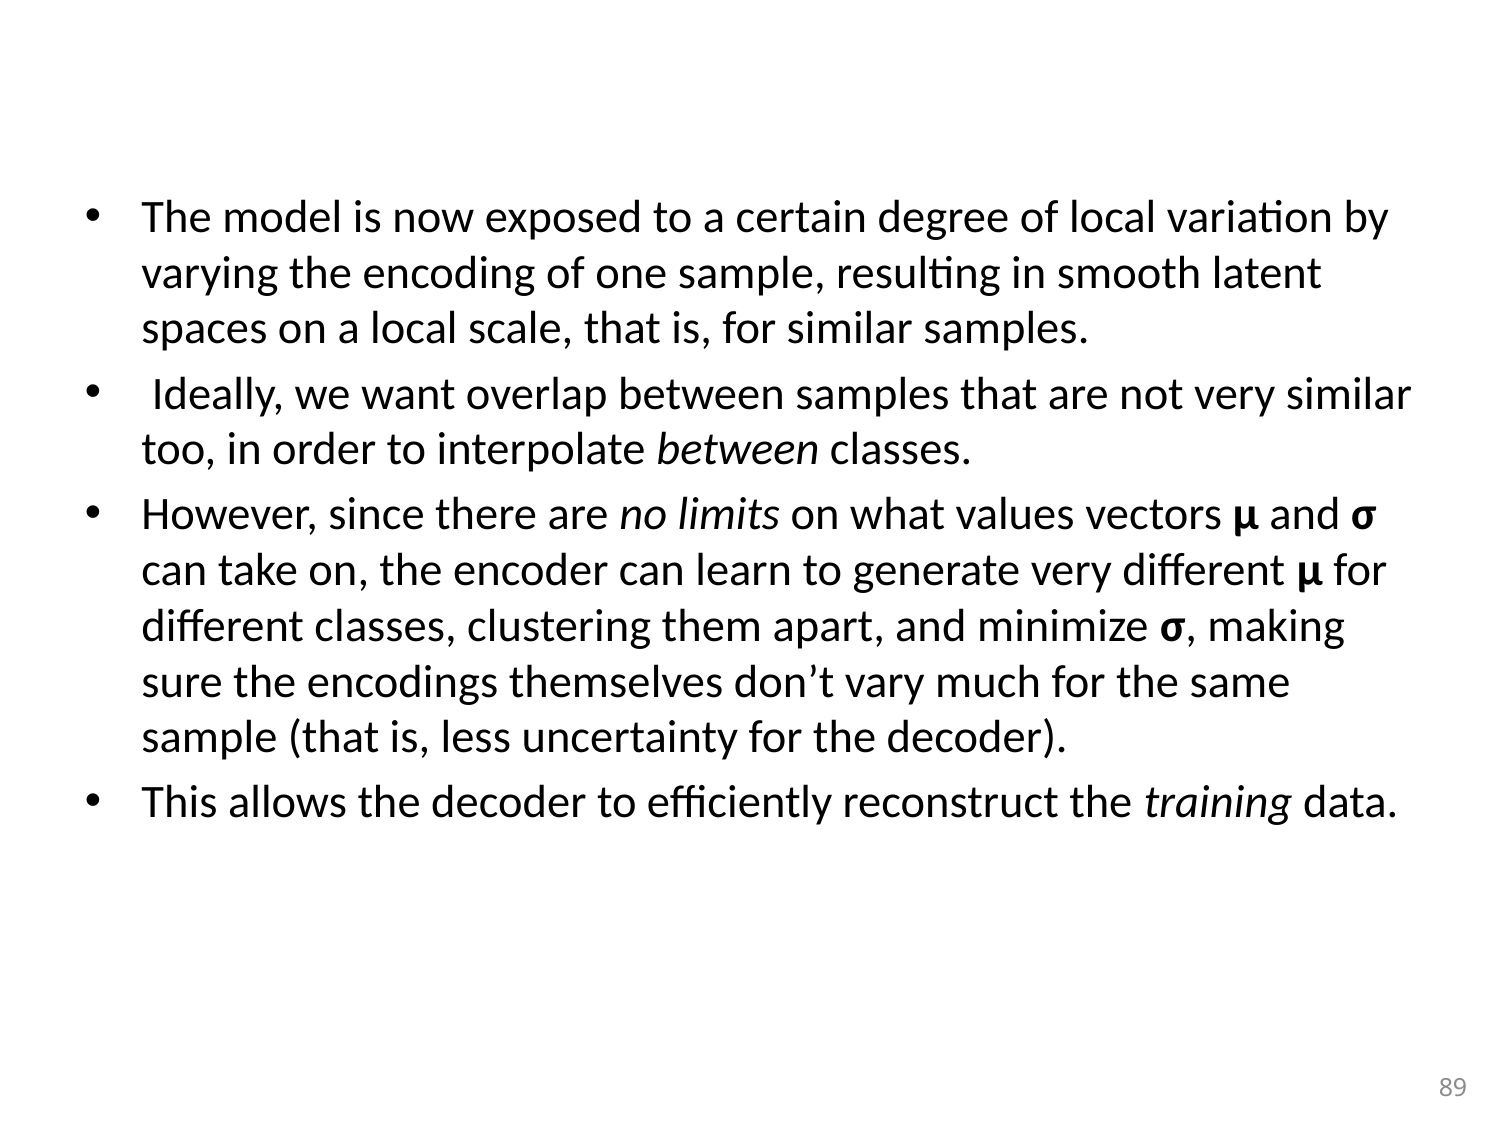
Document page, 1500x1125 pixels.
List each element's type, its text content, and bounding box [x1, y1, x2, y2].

slide_number 89 [1032, 1058, 1483, 1119]
list The model is now exposed to a certain degree of local variation by varying the encoding of one sample, resulting in smooth latent spaces on a local scale, that is, for similar samples. Ideally, we want overlap between samples that are not very similar too, in order to interpolate between classes. However, since there are no limits on what values vectors μ and σ can take on, the encoder can learn to generate very different μ for different classes, clustering them apart, and minimize σ, making sure the encodings themselves don’t vary much for the same sample (that is, less uncertainty for the decoder). This allows the decoder to efficiently reconstruct the training data. [69, 178, 1430, 947]
